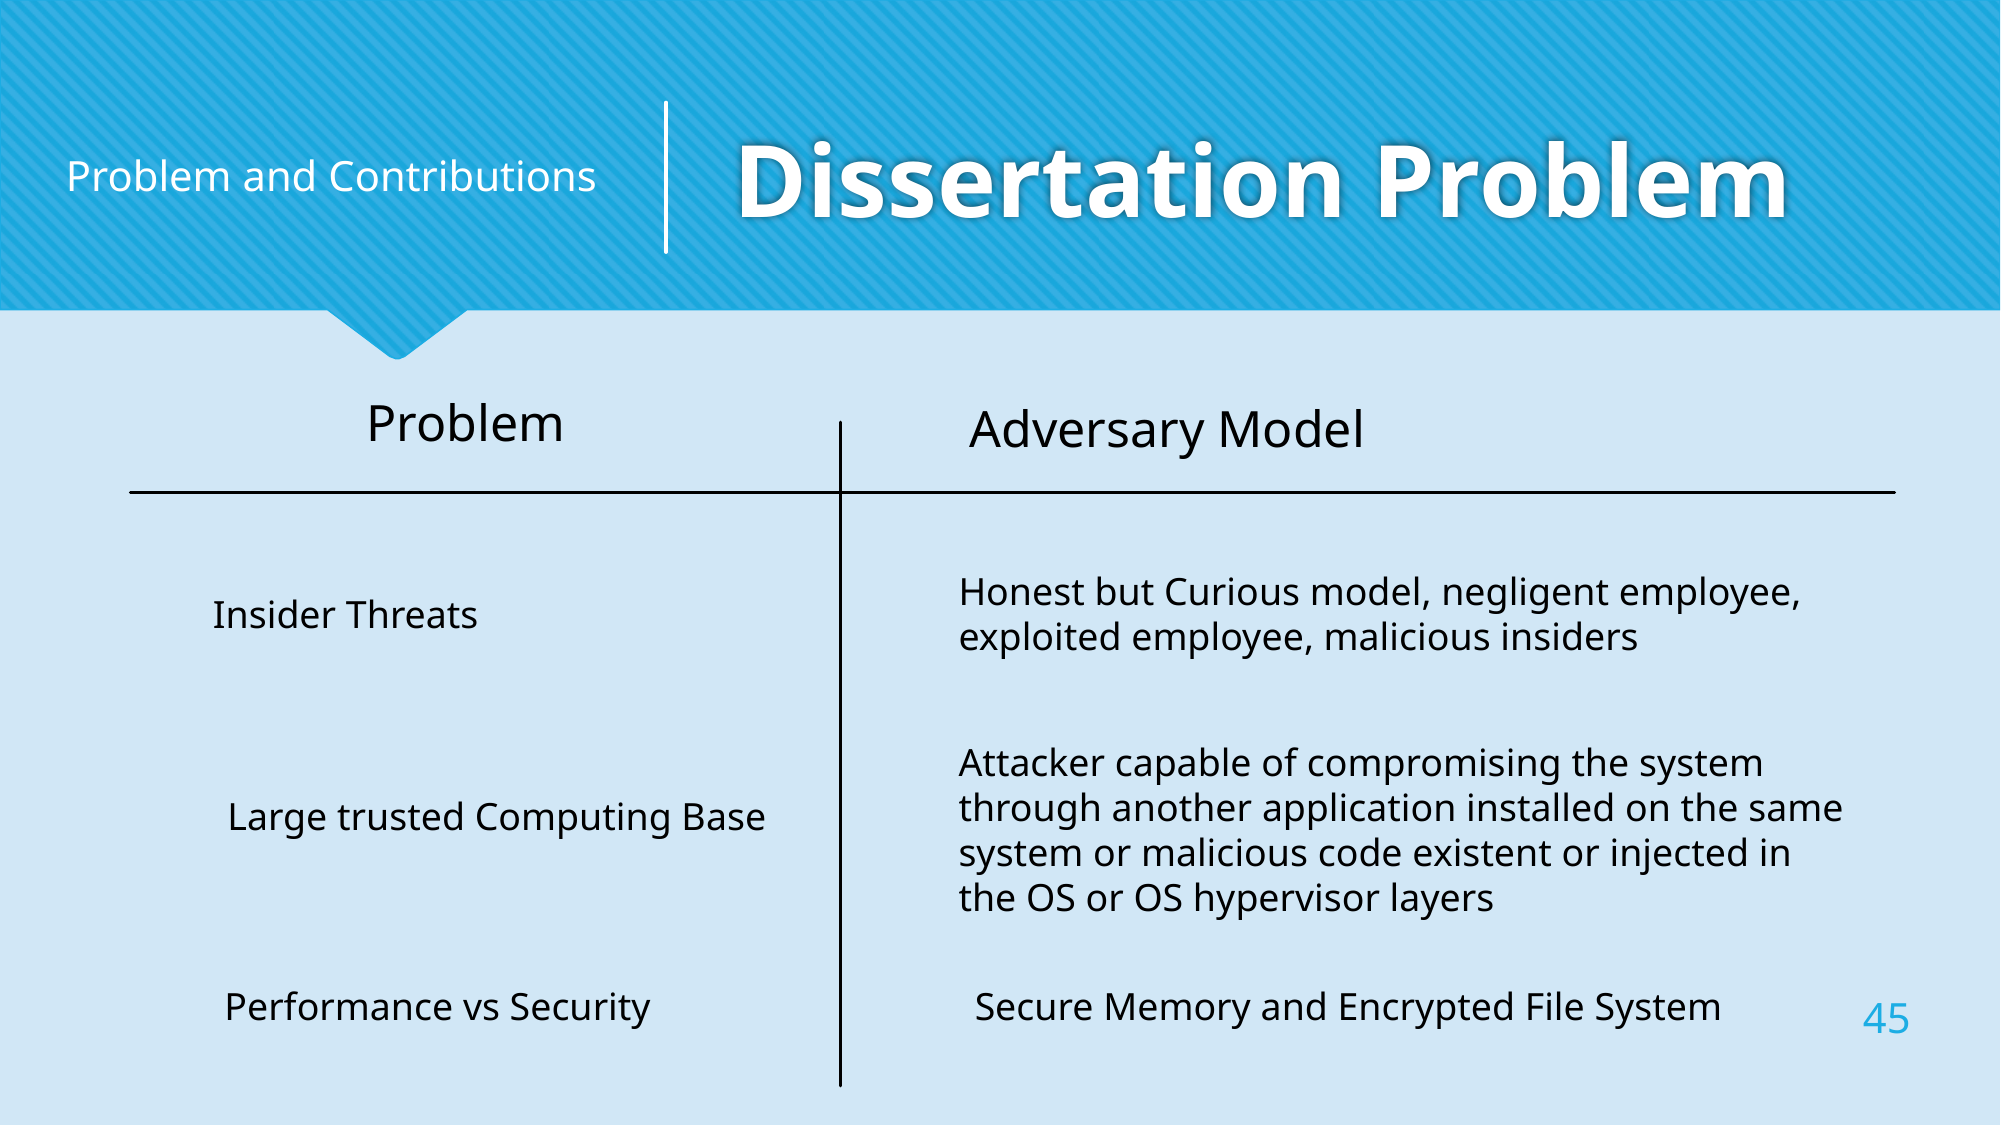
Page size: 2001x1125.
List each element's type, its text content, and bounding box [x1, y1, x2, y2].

slide_number 45 [1751, 970, 1926, 1051]
text_box Attacker capable of compromising the system through another application installed on the same system or malicious code existent or injected in the OS or OS hypervisor layers [943, 731, 1874, 927]
text_box Secure Memory and Encrypted File System [960, 975, 1738, 1036]
text_box Honest but Curious model, negligent employee, exploited employee, malicious insiders [943, 561, 1944, 666]
text_box Problem [351, 384, 581, 459]
text_box Large trusted Computing Base [212, 785, 782, 846]
text_box Performance vs Security [209, 975, 667, 1036]
title Dissertation Problem [718, 74, 1863, 282]
text_box Adversary Model [954, 390, 1381, 465]
text_box Insider Threats [198, 583, 494, 644]
text_box Problem and Contributions [31, 74, 612, 282]
